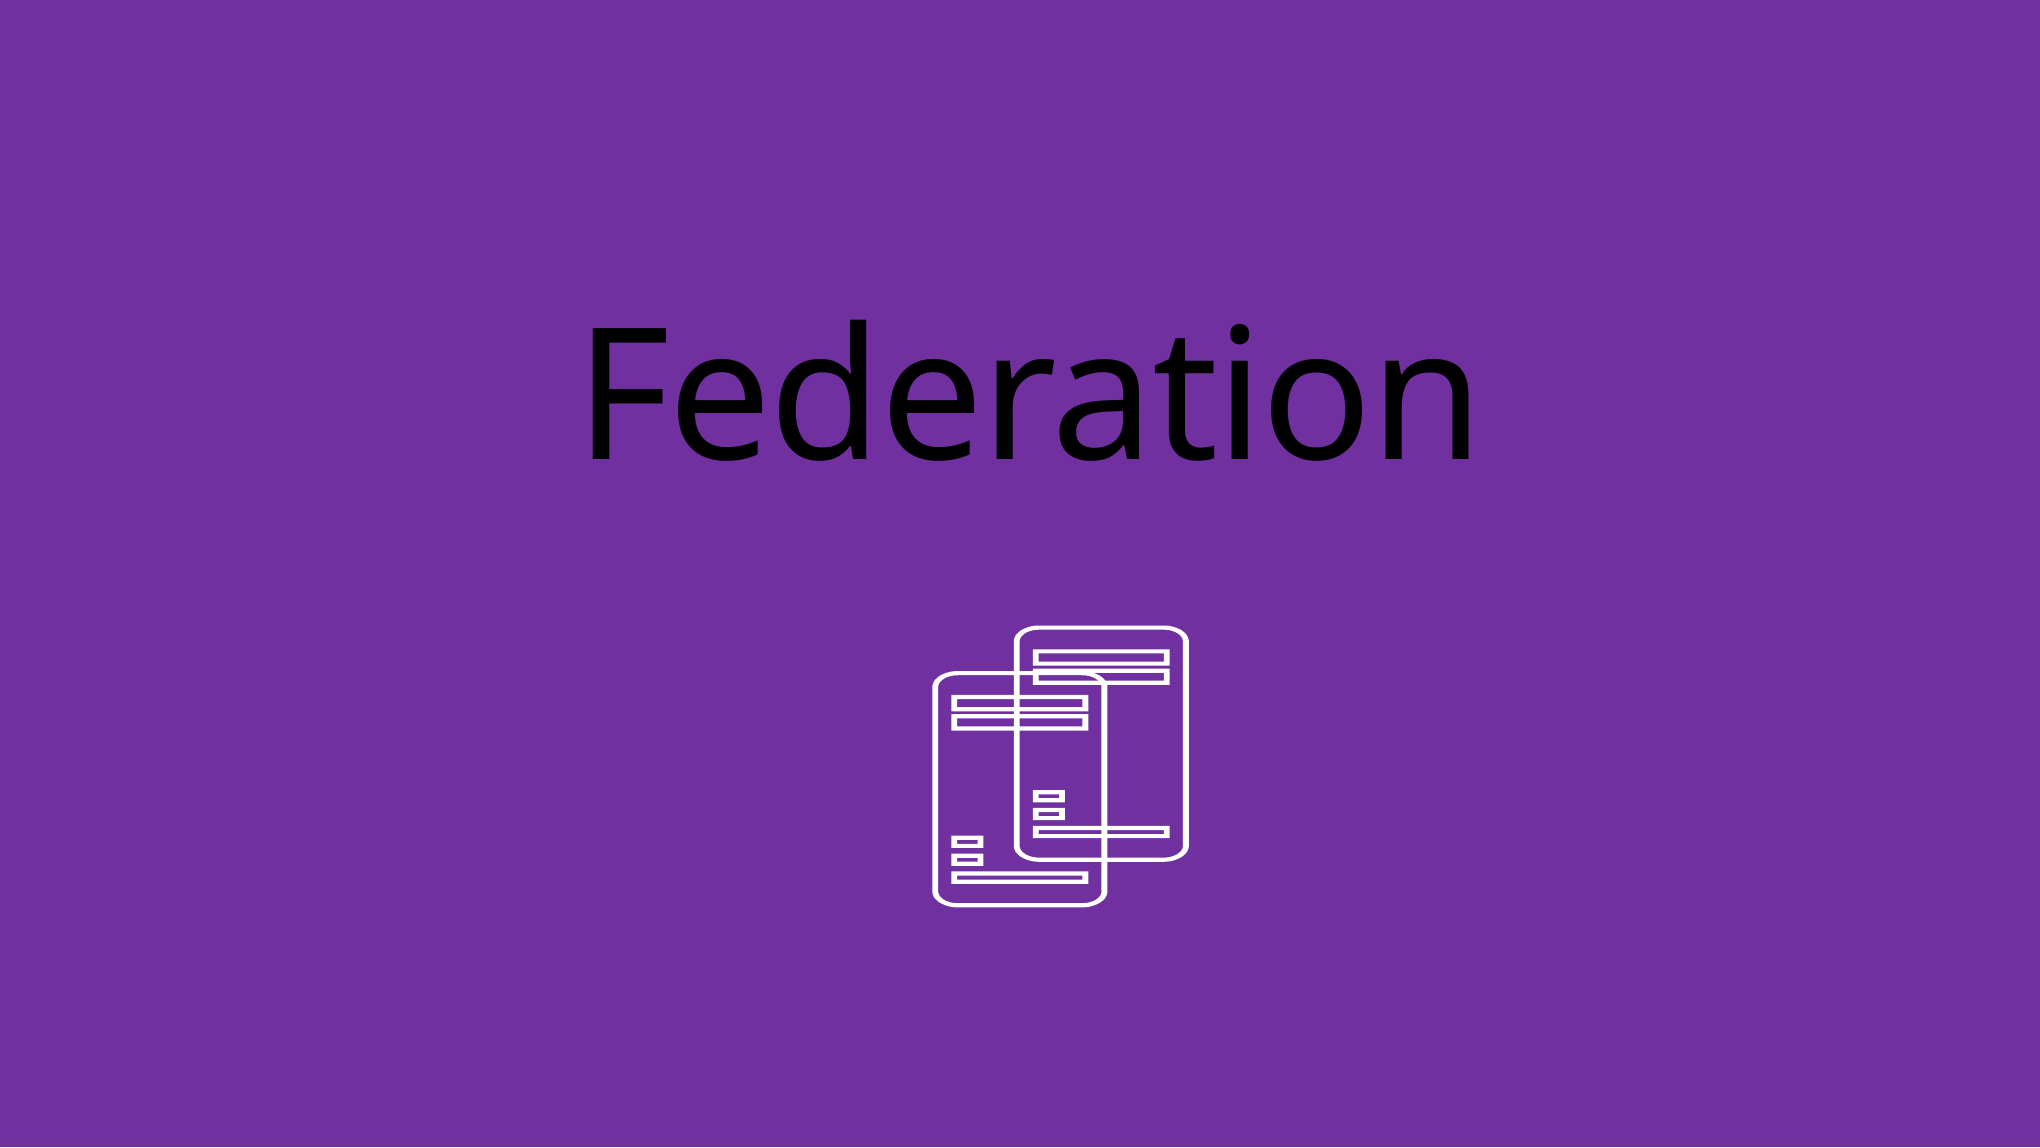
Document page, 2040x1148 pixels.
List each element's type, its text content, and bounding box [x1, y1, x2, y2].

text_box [932, 625, 1313, 1035]
title Federation [19, 286, 2040, 517]
